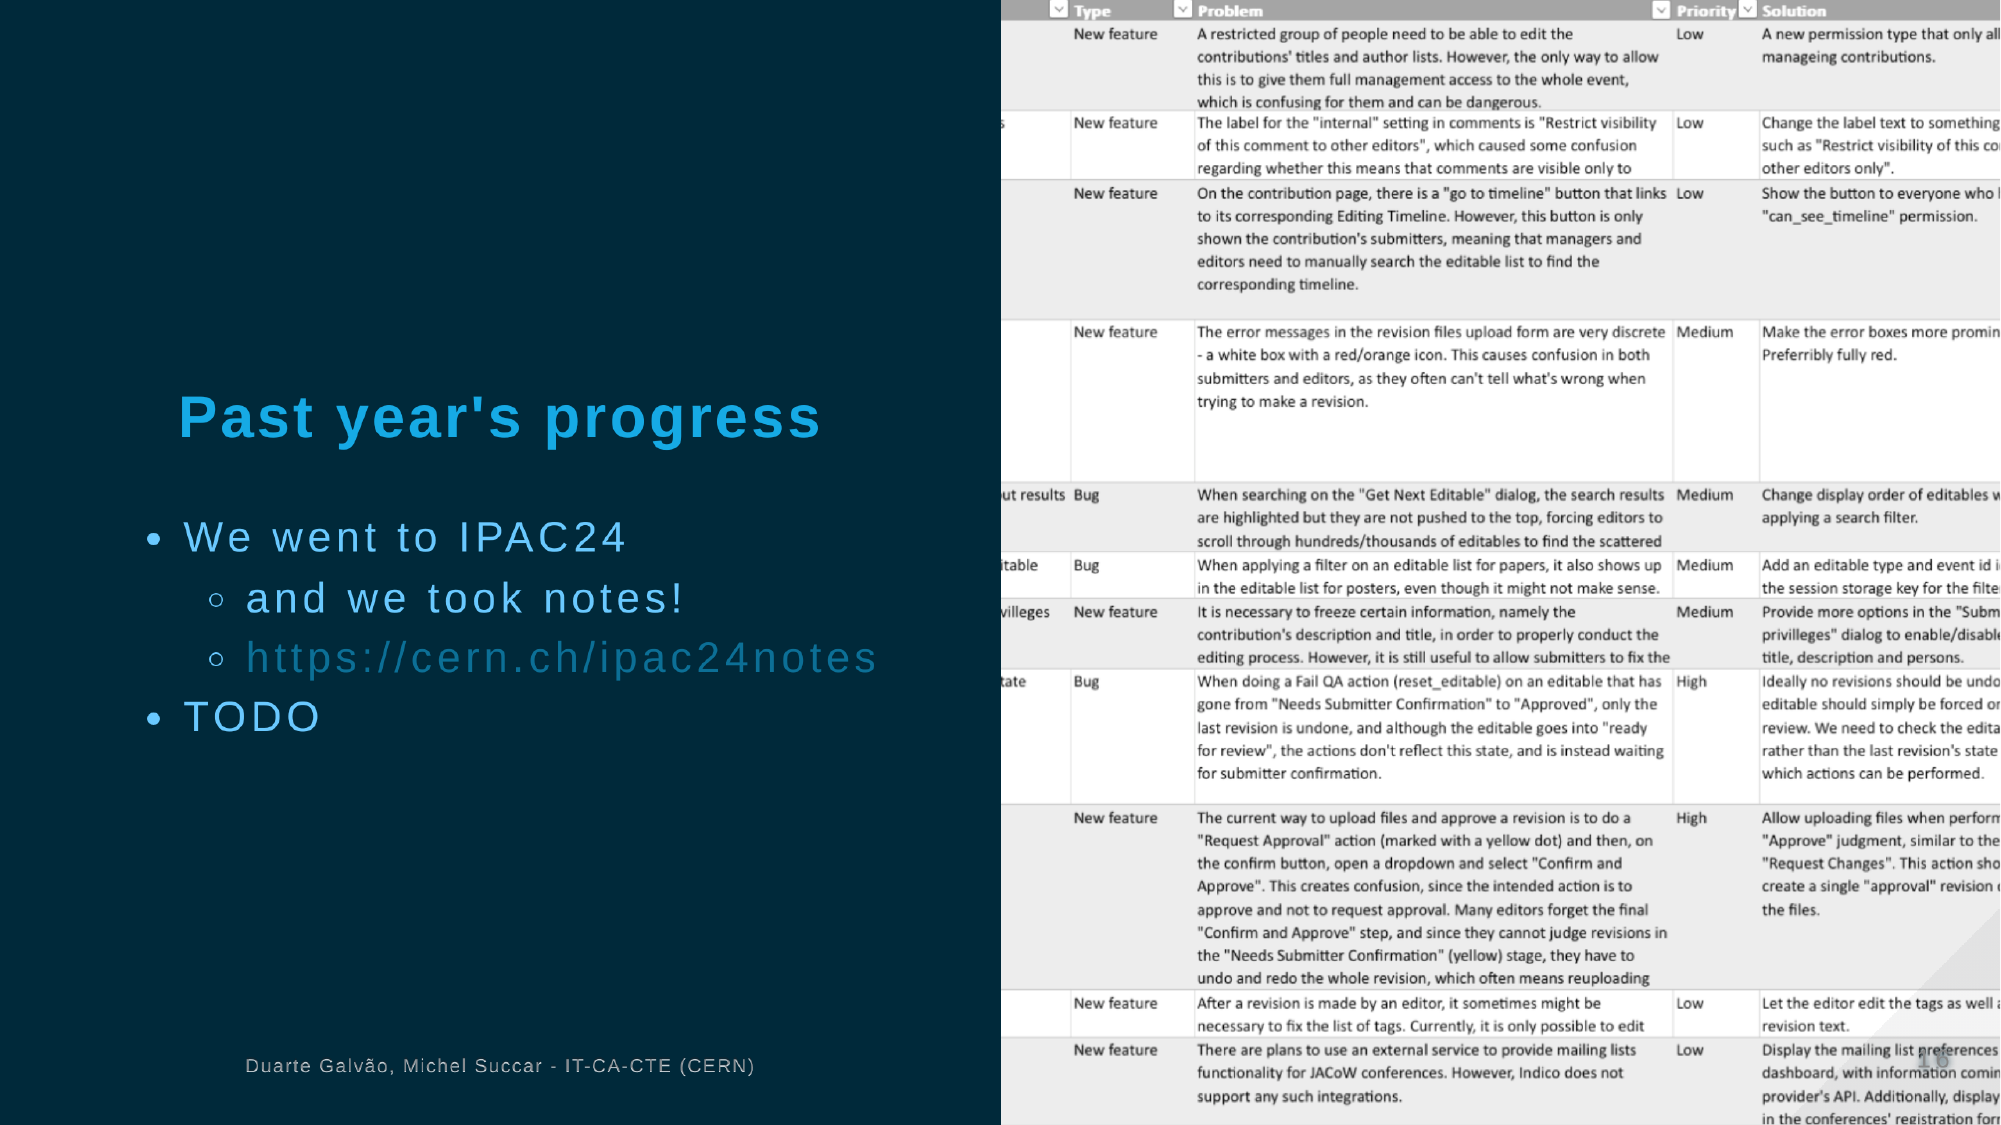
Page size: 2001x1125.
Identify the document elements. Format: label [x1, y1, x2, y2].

picture [446, 590, 465, 612]
picture [524, 1061, 532, 1071]
picture [756, 406, 780, 437]
picture [589, 407, 596, 436]
picture [655, 407, 680, 449]
picture [361, 591, 377, 612]
picture [185, 523, 222, 551]
picture [429, 585, 439, 612]
picture [255, 702, 279, 730]
picture [366, 524, 375, 551]
picture [547, 591, 551, 612]
picture [337, 1061, 344, 1072]
picture [289, 702, 317, 731]
picture [541, 523, 565, 551]
picture [375, 406, 402, 437]
picture [504, 582, 520, 612]
picture [653, 406, 671, 436]
picture [215, 702, 243, 731]
picture [223, 406, 253, 436]
picture [310, 529, 329, 551]
picture [366, 1058, 374, 1072]
picture [506, 523, 532, 551]
picture [619, 590, 637, 612]
picture [558, 406, 576, 437]
picture [338, 407, 366, 449]
picture [248, 590, 269, 612]
picture [283, 590, 294, 612]
picture [648, 590, 664, 612]
picture [479, 523, 501, 551]
picture [148, 534, 159, 544]
picture [340, 529, 356, 551]
picture [183, 398, 214, 436]
picture [301, 1061, 309, 1072]
picture [305, 582, 323, 612]
picture [148, 713, 159, 724]
picture [273, 530, 302, 551]
picture [398, 524, 408, 551]
picture [416, 529, 435, 551]
picture [274, 1061, 282, 1072]
picture [322, 1065, 332, 1072]
picture [603, 523, 623, 551]
picture [348, 591, 361, 612]
picture [185, 702, 207, 730]
picture [549, 407, 557, 449]
picture [631, 1061, 641, 1072]
picture [449, 407, 457, 436]
picture [475, 398, 480, 410]
picture [230, 529, 249, 551]
picture [573, 1058, 582, 1071]
picture [513, 1065, 520, 1072]
picture [427, 1064, 434, 1072]
picture [451, 1061, 458, 1069]
picture [694, 406, 710, 436]
picture [609, 1064, 618, 1069]
picture [576, 523, 594, 551]
picture [475, 590, 493, 612]
picture [411, 406, 440, 437]
picture [278, 591, 282, 612]
picture [613, 406, 643, 437]
picture [791, 406, 817, 437]
picture [295, 399, 311, 436]
picture [660, 1058, 669, 1071]
picture [552, 590, 564, 612]
picture [492, 406, 518, 437]
picture [718, 406, 744, 437]
picture [1002, 0, 2001, 1125]
picture [574, 590, 593, 612]
picture [601, 585, 611, 612]
picture [385, 590, 404, 612]
picture [261, 406, 286, 437]
picture [439, 1059, 446, 1071]
picture [263, 1063, 270, 1072]
picture [247, 1058, 257, 1071]
